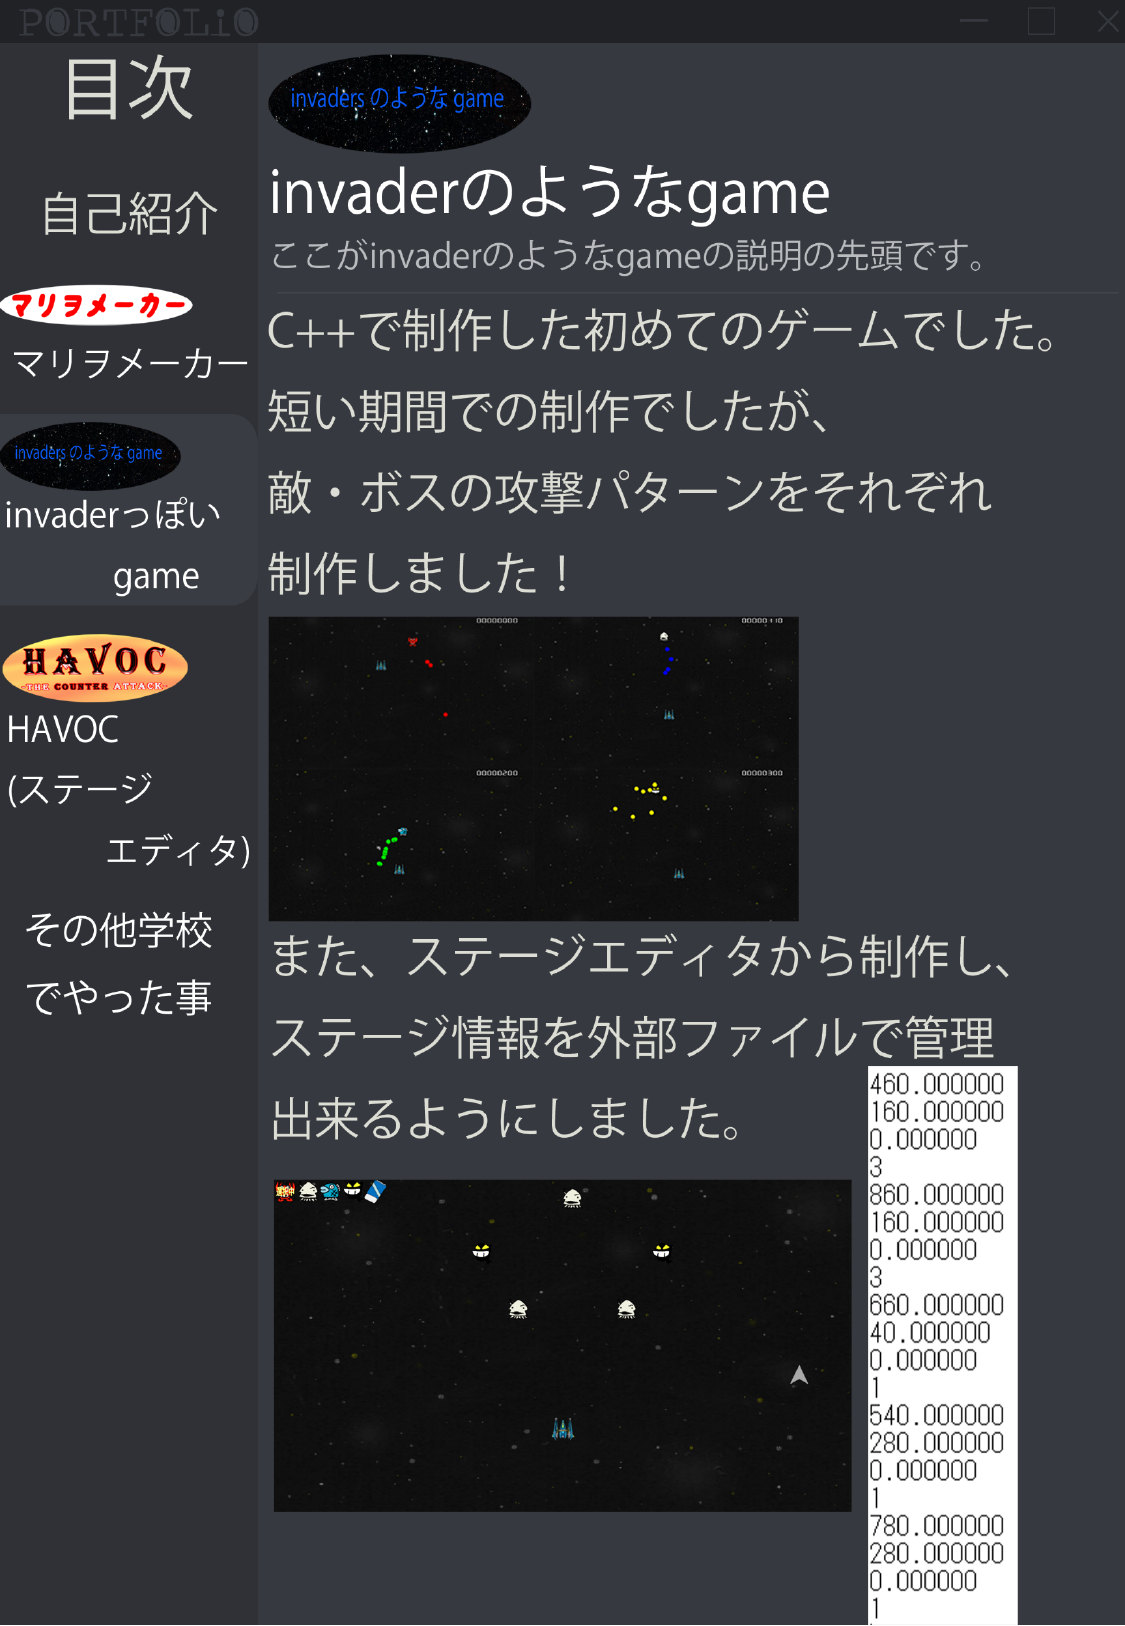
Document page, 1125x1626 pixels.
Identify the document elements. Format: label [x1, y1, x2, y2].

list [0, 0, 1125, 1625]
